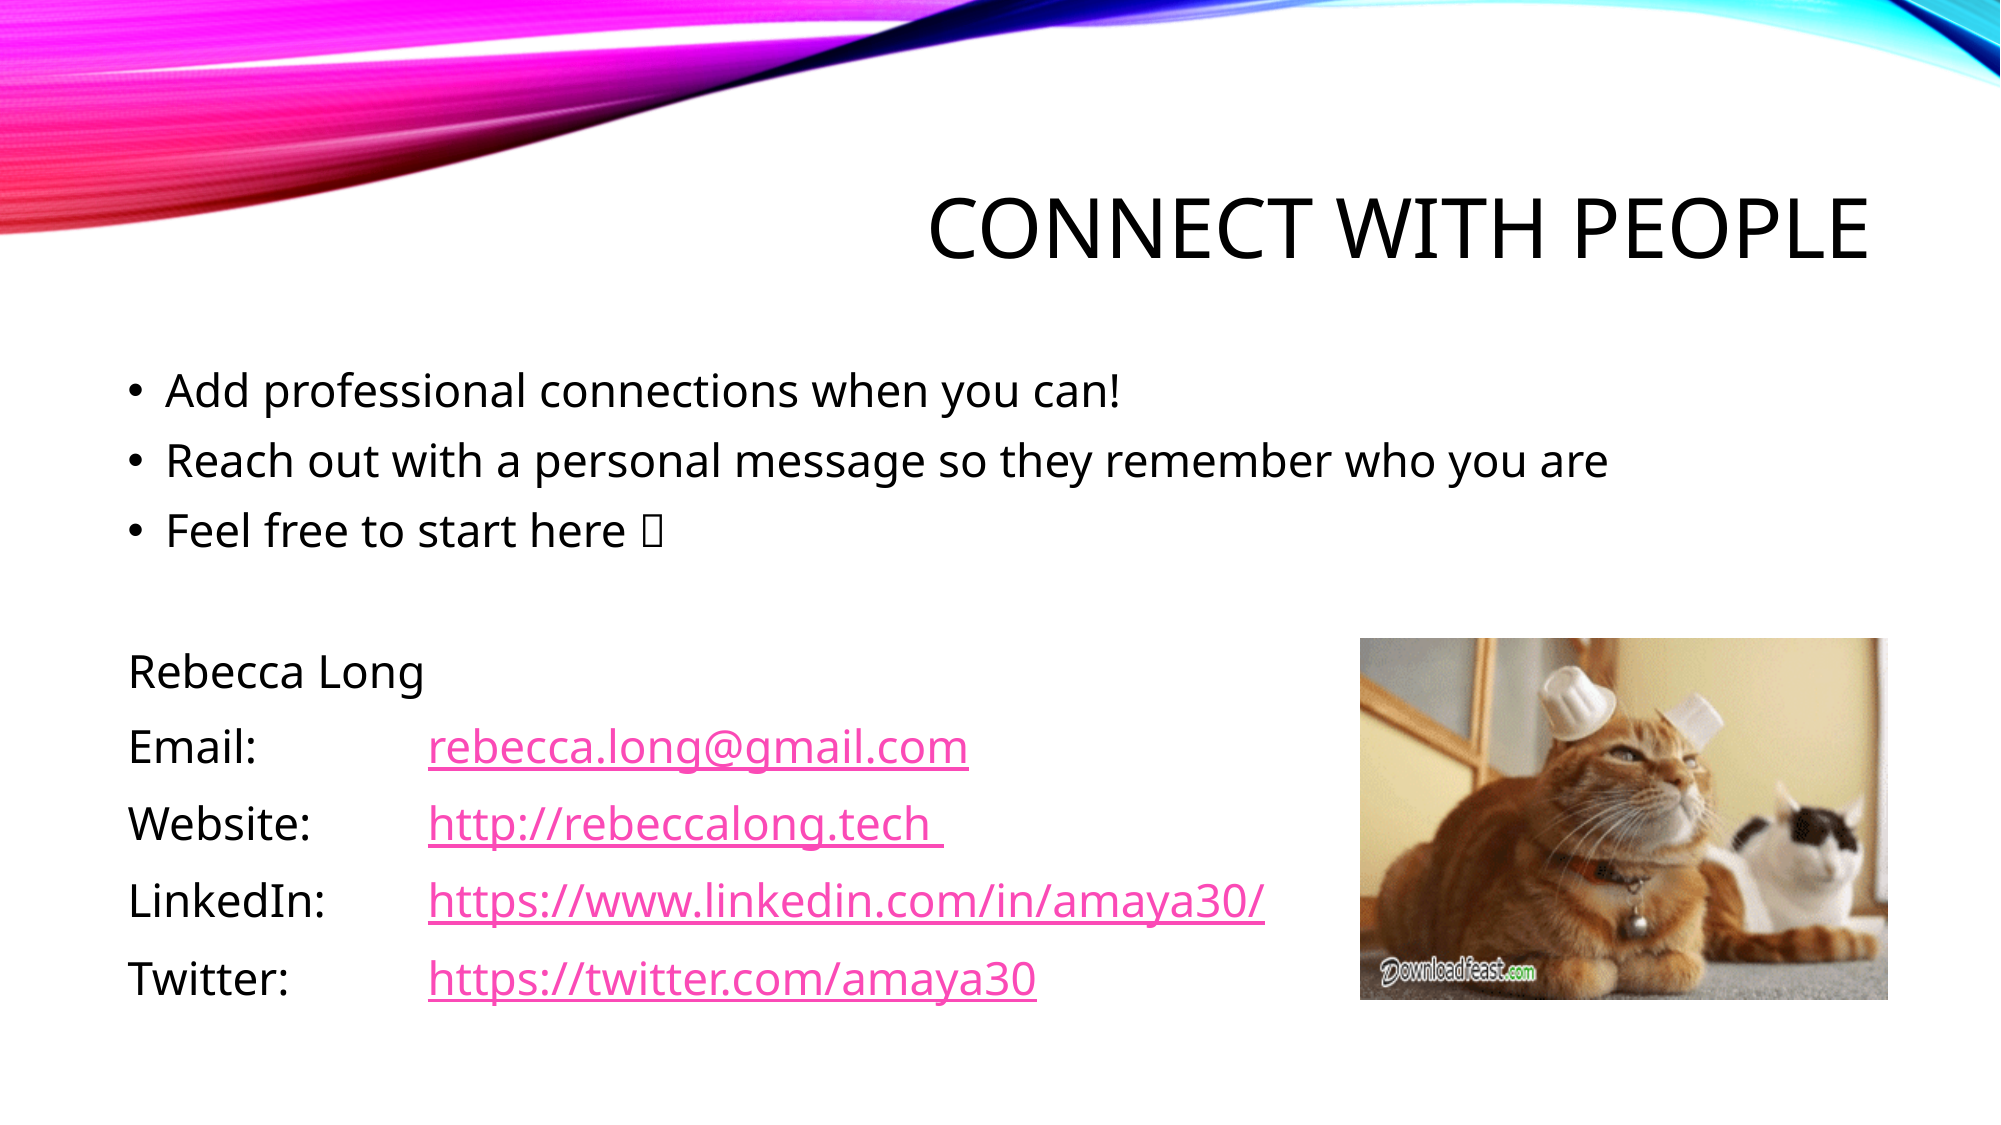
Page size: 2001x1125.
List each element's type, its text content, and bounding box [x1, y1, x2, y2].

picture [0, 0, 2000, 237]
title Connect With People [474, 125, 1888, 338]
list Add professional connections when you can! Reach out with a personal message so they remember who you are Feel free to start here  Rebecca Long Email: rebecca.long@gmail.com Website: http://rebeccalong.tech LinkedIn: https://www.linkedin.com/in/amaya30/ Twitter: https://twitter.com/amaya30 [112, 360, 1888, 1021]
picture [1360, 638, 1888, 1000]
picture [1910, 0, 2000, 45]
picture [1890, 0, 2000, 75]
